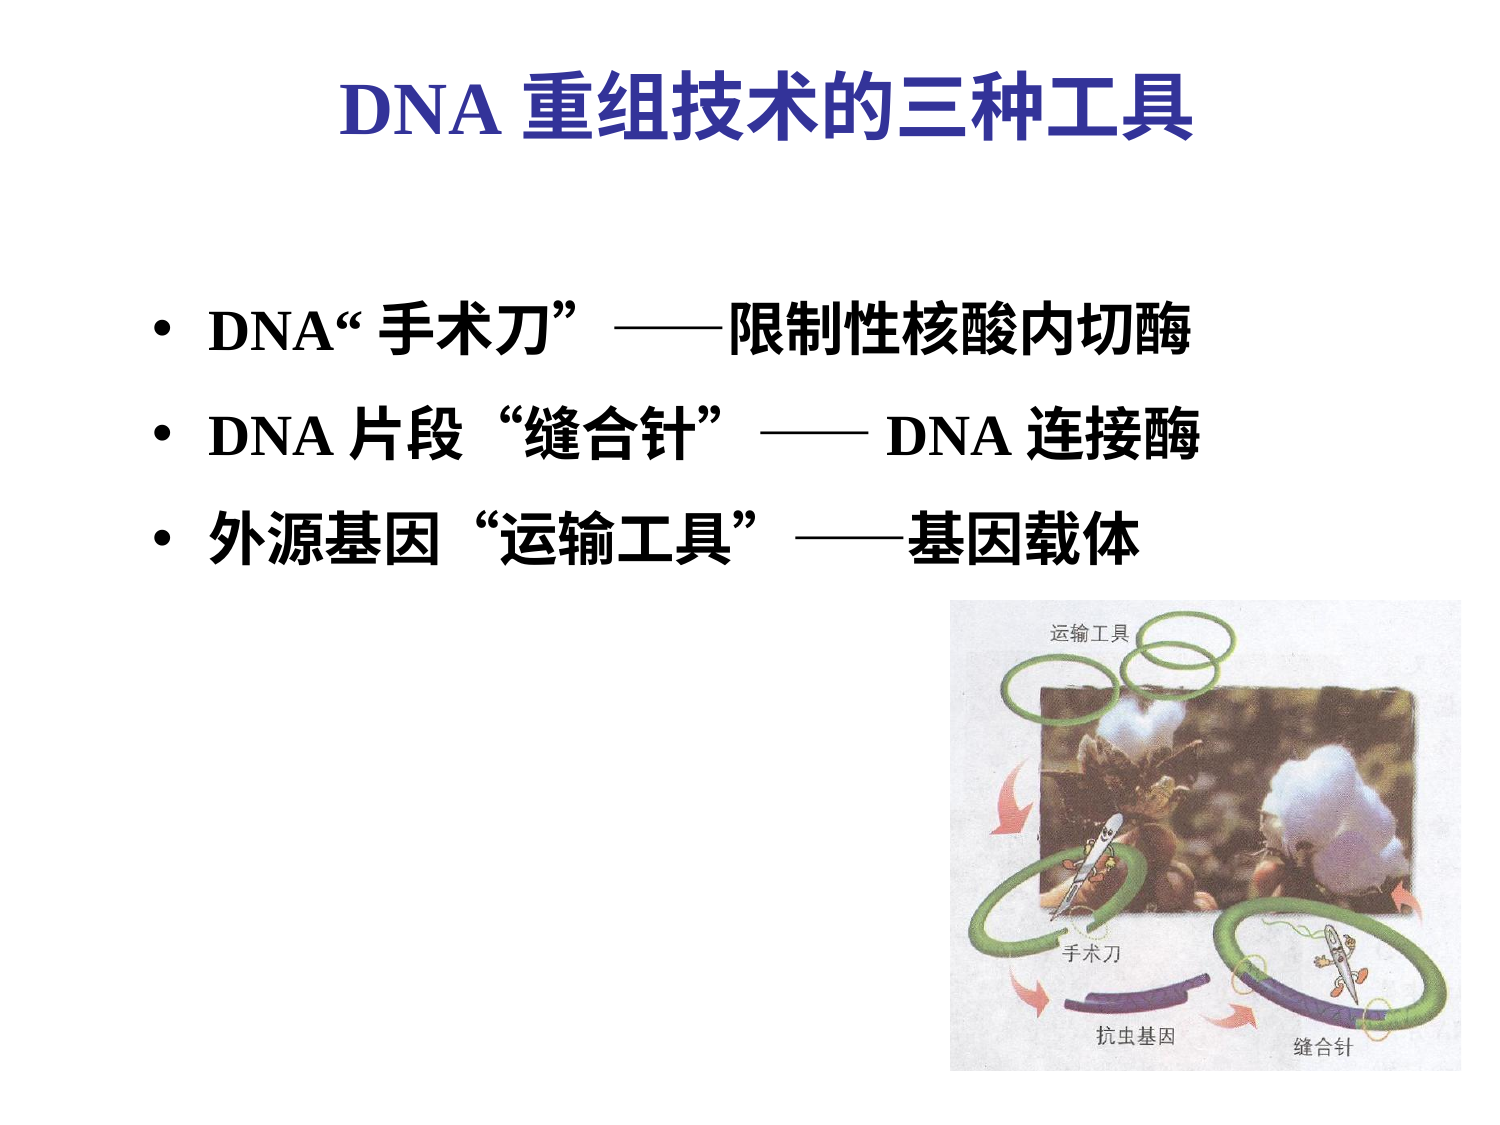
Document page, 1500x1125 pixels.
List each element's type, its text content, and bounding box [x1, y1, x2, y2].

text_box DNA“手术刀”——限制性核酸内切酶 DNA片段“缝合针”——DNA连接酶 外源基因“运输工具”——基因载体 [137, 249, 1288, 685]
title DNA重组技术的三种工具 [242, 62, 1293, 146]
picture [949, 599, 1462, 1071]
